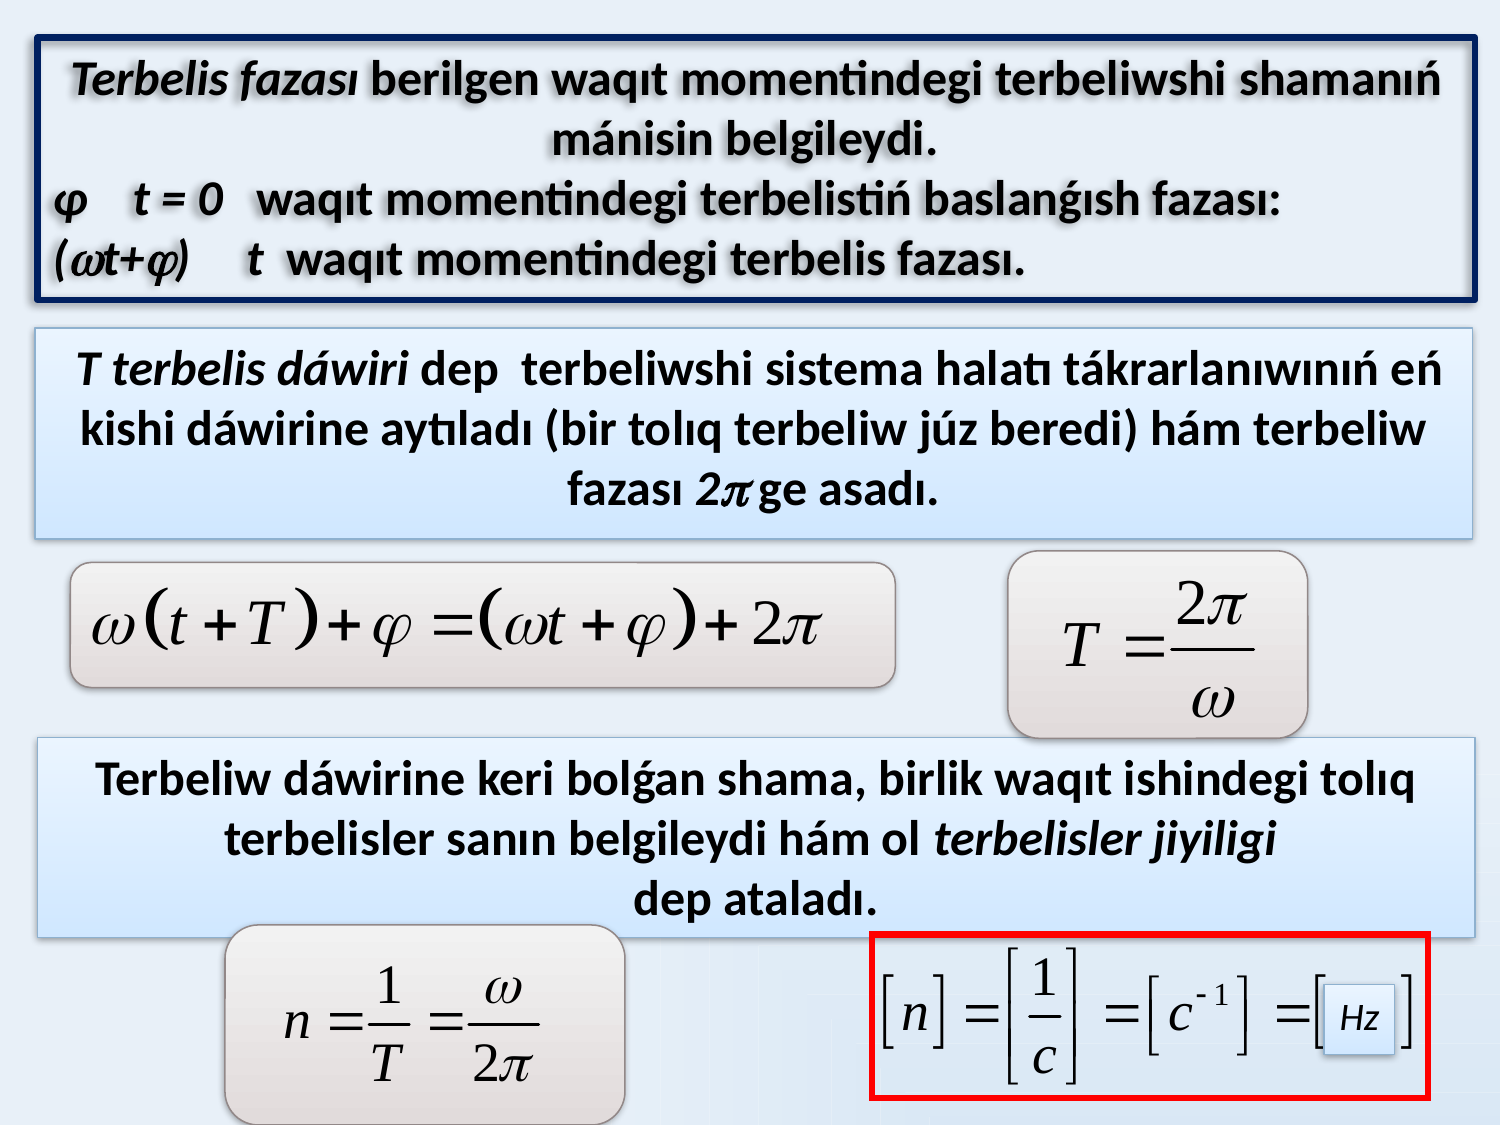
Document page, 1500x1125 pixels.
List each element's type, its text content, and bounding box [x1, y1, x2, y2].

text_box [224, 924, 626, 1125]
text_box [874, 937, 1426, 1096]
text_box Terbelis fazası berilgen waqıt momentindegi terbeliwshi shamanıń mánisin belgileydi. φ t = 0 waqıt momentindegi terbelistiń baslanǵısh fazası: (t+) t waqıt momentindegi terbelis fazası. [37, 37, 1475, 300]
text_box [1054, 562, 1268, 732]
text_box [274, 949, 551, 1094]
text_box [69, 561, 897, 689]
text_box Terbeliw dáwirine keri bolǵan shama, birlik waqıt ishindegi tolıq terbelisler sanın belgileydi hám ol terbelisler jiyiligi dep ataladı. [37, 737, 1476, 938]
text_box [1007, 550, 1309, 740]
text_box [81, 573, 837, 683]
text_box Т terbelis dáwiri dep terbeliwshi sistema halatı tákrarlanıwınıń eń kishi dáwirine aytıladı (bir tolıq terbeliw júz beredi) hám terbeliw fazası 2 ge asadı. [34, 327, 1473, 540]
